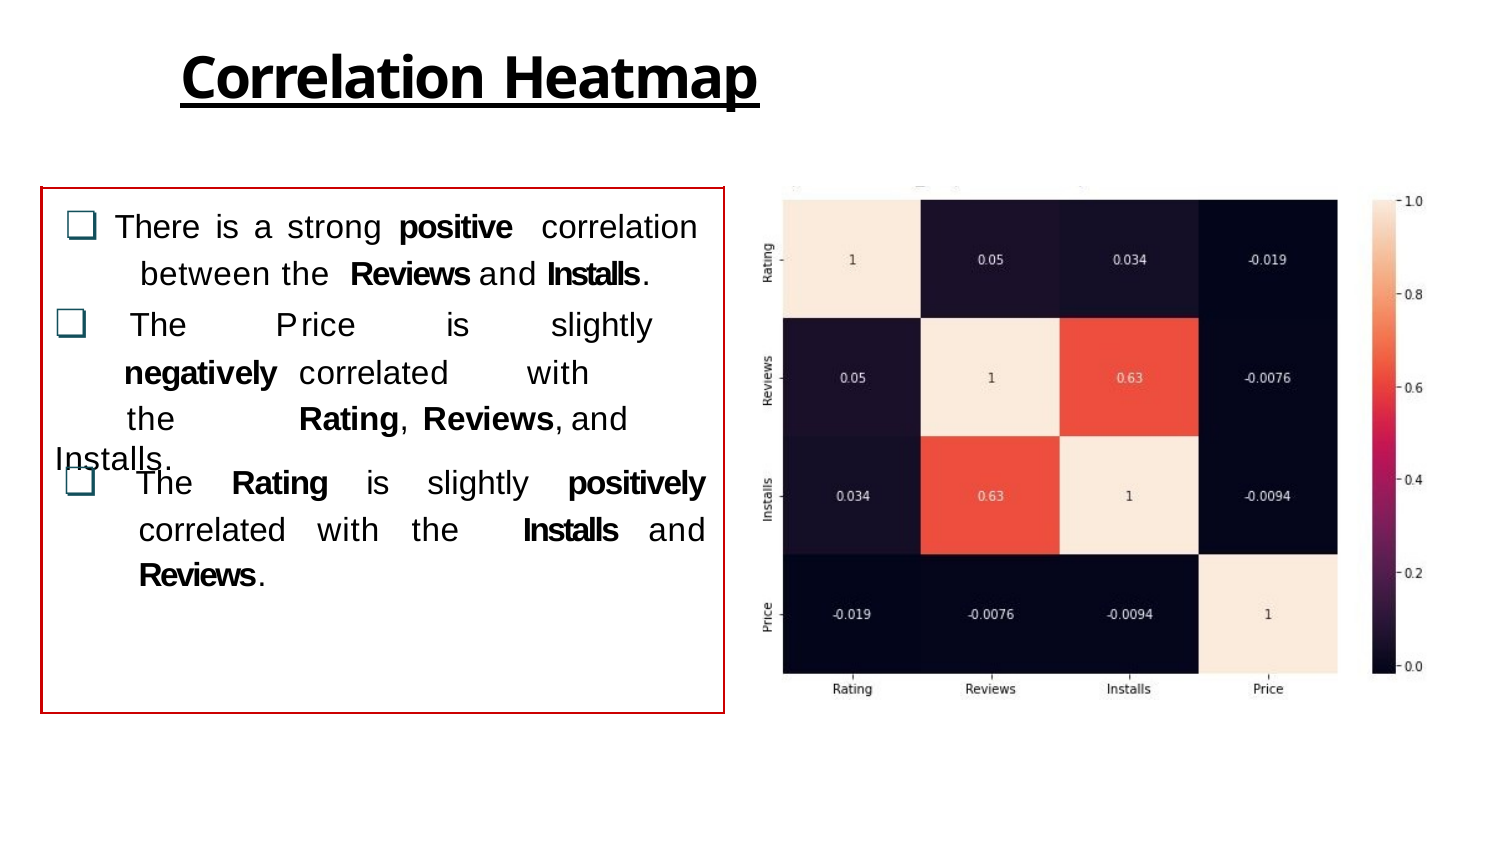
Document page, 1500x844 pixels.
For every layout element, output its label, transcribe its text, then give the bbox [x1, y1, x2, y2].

title Correlation Heatmap [178, 3, 922, 147]
text_box ❏ The Price is slightly negatively correlated with the Rating, Reviews, and Installs. [54, 290, 692, 478]
text_box ❏ There is a strong positive correlation between the Reviews and Installs. [63, 192, 700, 292]
text_box ❏ The Rating is slightly positively correlated with the Installs and Reviews. [61, 448, 708, 594]
text_box [762, 186, 1427, 700]
